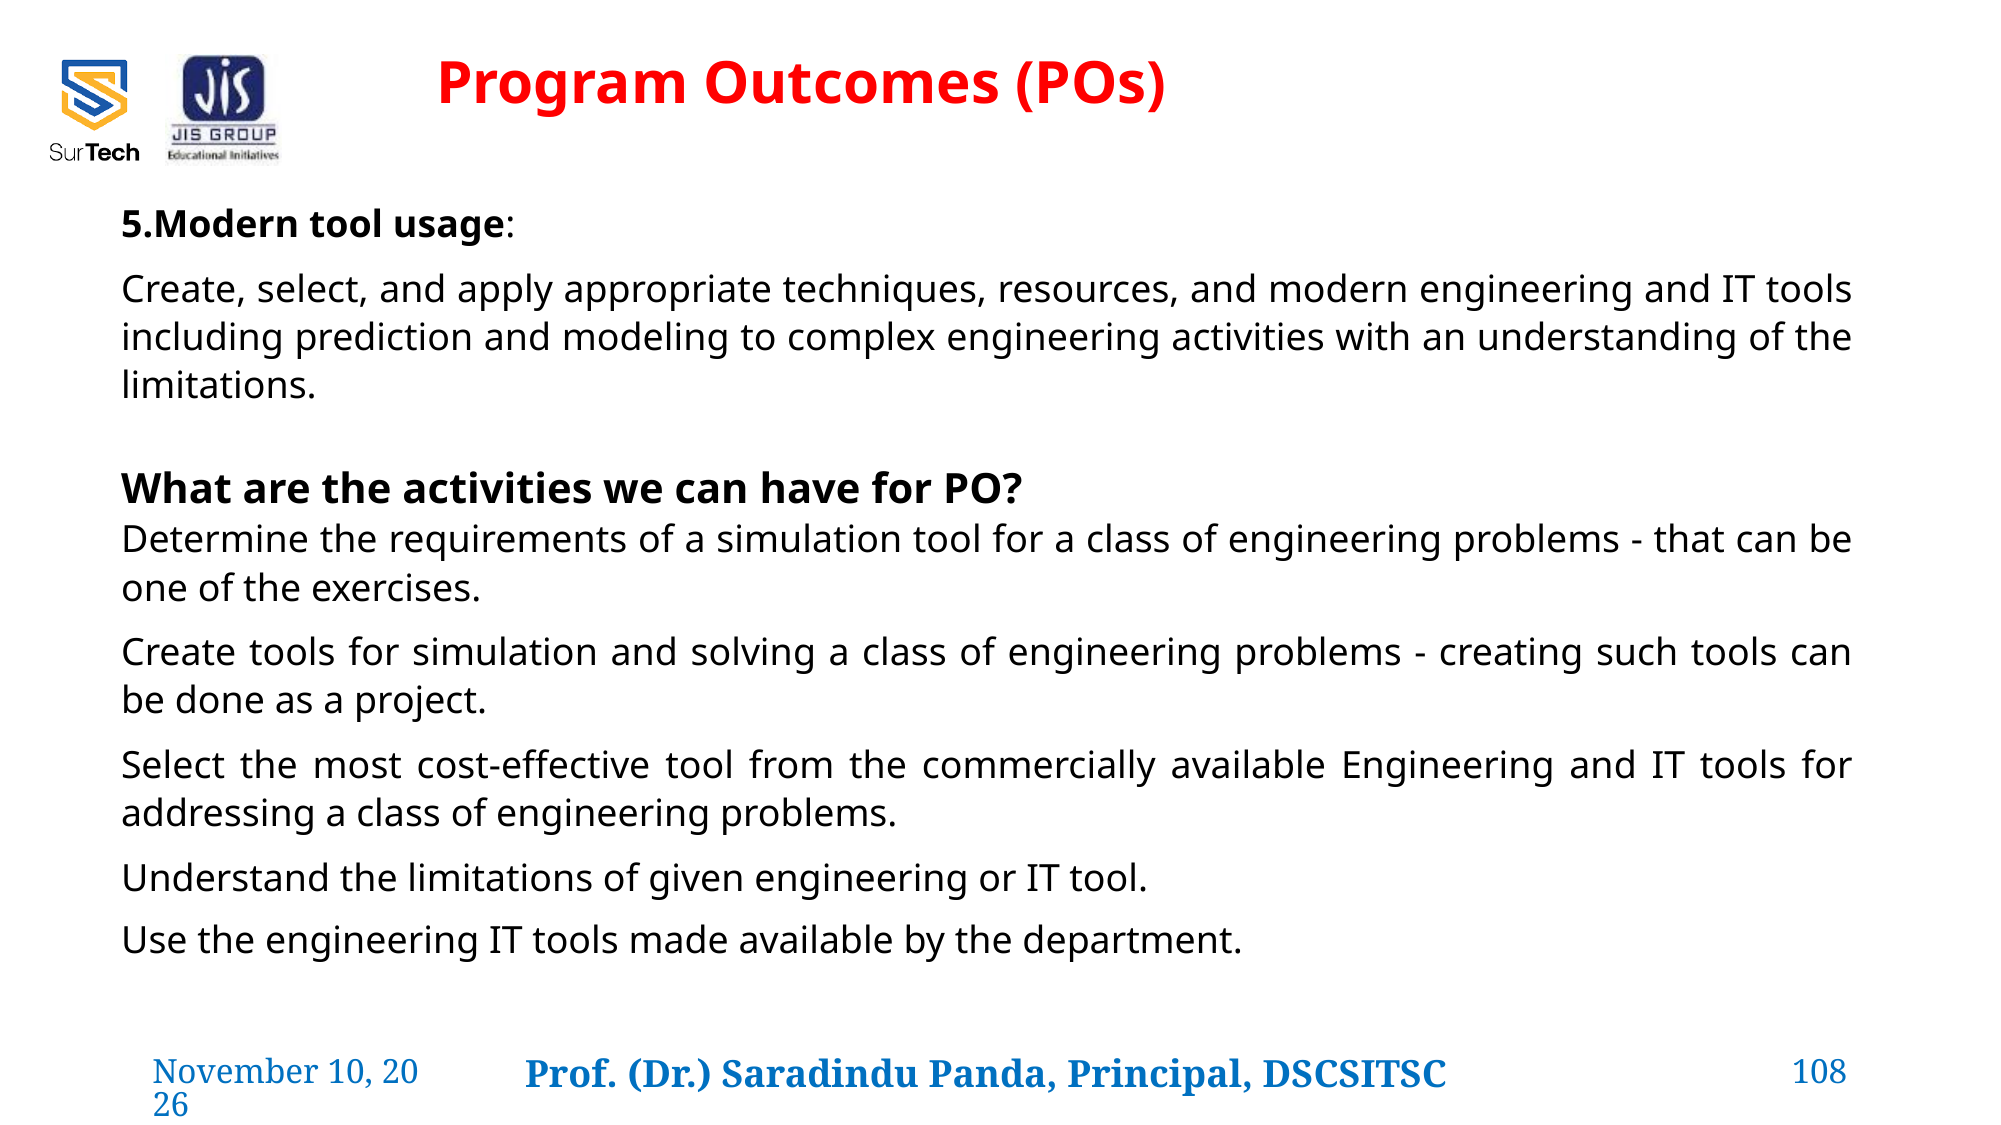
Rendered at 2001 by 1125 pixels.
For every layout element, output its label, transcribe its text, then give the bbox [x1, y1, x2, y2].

text_box Program Outcomes (POs) [421, 50, 1870, 123]
text_box What are the activities we can have for PO? Determine the requirements of a simulation tool for a class of engineering problems - that can be one of the exercises. Create tools for simulation and solving a class of engineering problems - creating such tools can be done as a project. Select the most cost-effective tool from the commercially available Engineering and IT tools for addressing a class of engineering problems. Understand the limitations of given engineering or IT tool. Use the engineering IT tools made available by the department. [106, 454, 1870, 969]
footer Prof. (Dr.) Saradindu Panda, Principal, DSCSITSC [510, 1042, 1533, 1103]
slide_number 108 [1644, 1042, 1863, 1103]
text_box 5.Modern tool usage: Create, select, and apply appropriate techniques, resources, and modern engineering and IT tools including prediction and modeling to complex engineering activities with an understanding of the limitations. [106, 189, 1870, 414]
picture [23, 39, 282, 181]
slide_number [137, 1042, 436, 1103]
